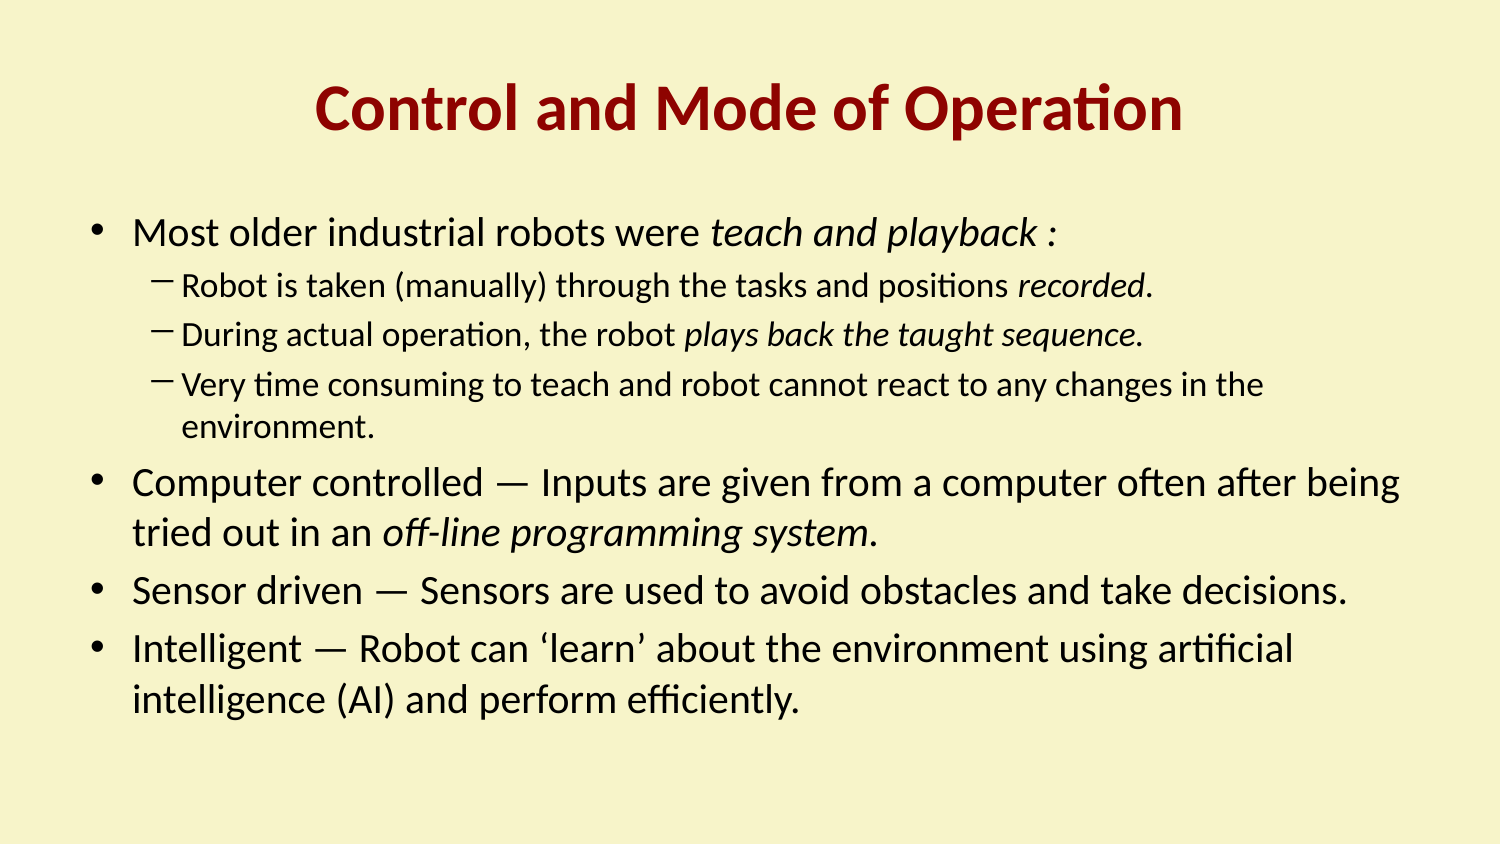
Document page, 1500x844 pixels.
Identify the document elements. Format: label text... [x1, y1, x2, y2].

list Most older industrial robots were teach and playback : Robot is taken (manually) through the tasks and positions recorded. During actual operation, the robot plays back the taught sequence. Very time consuming to teach and robot cannot react to any changes in the environment. Computer controlled — Inputs are given from a computer often after being tried out in an off-line programming system. Sensor driven — Sensors are used to avoid obstacles and take decisions. Intelligent — Robot can ‘learn’ about the environment using artificial intelligence (AI) and perform efficiently. [75, 196, 1425, 754]
title Control and Mode of Operation [75, 33, 1425, 175]
